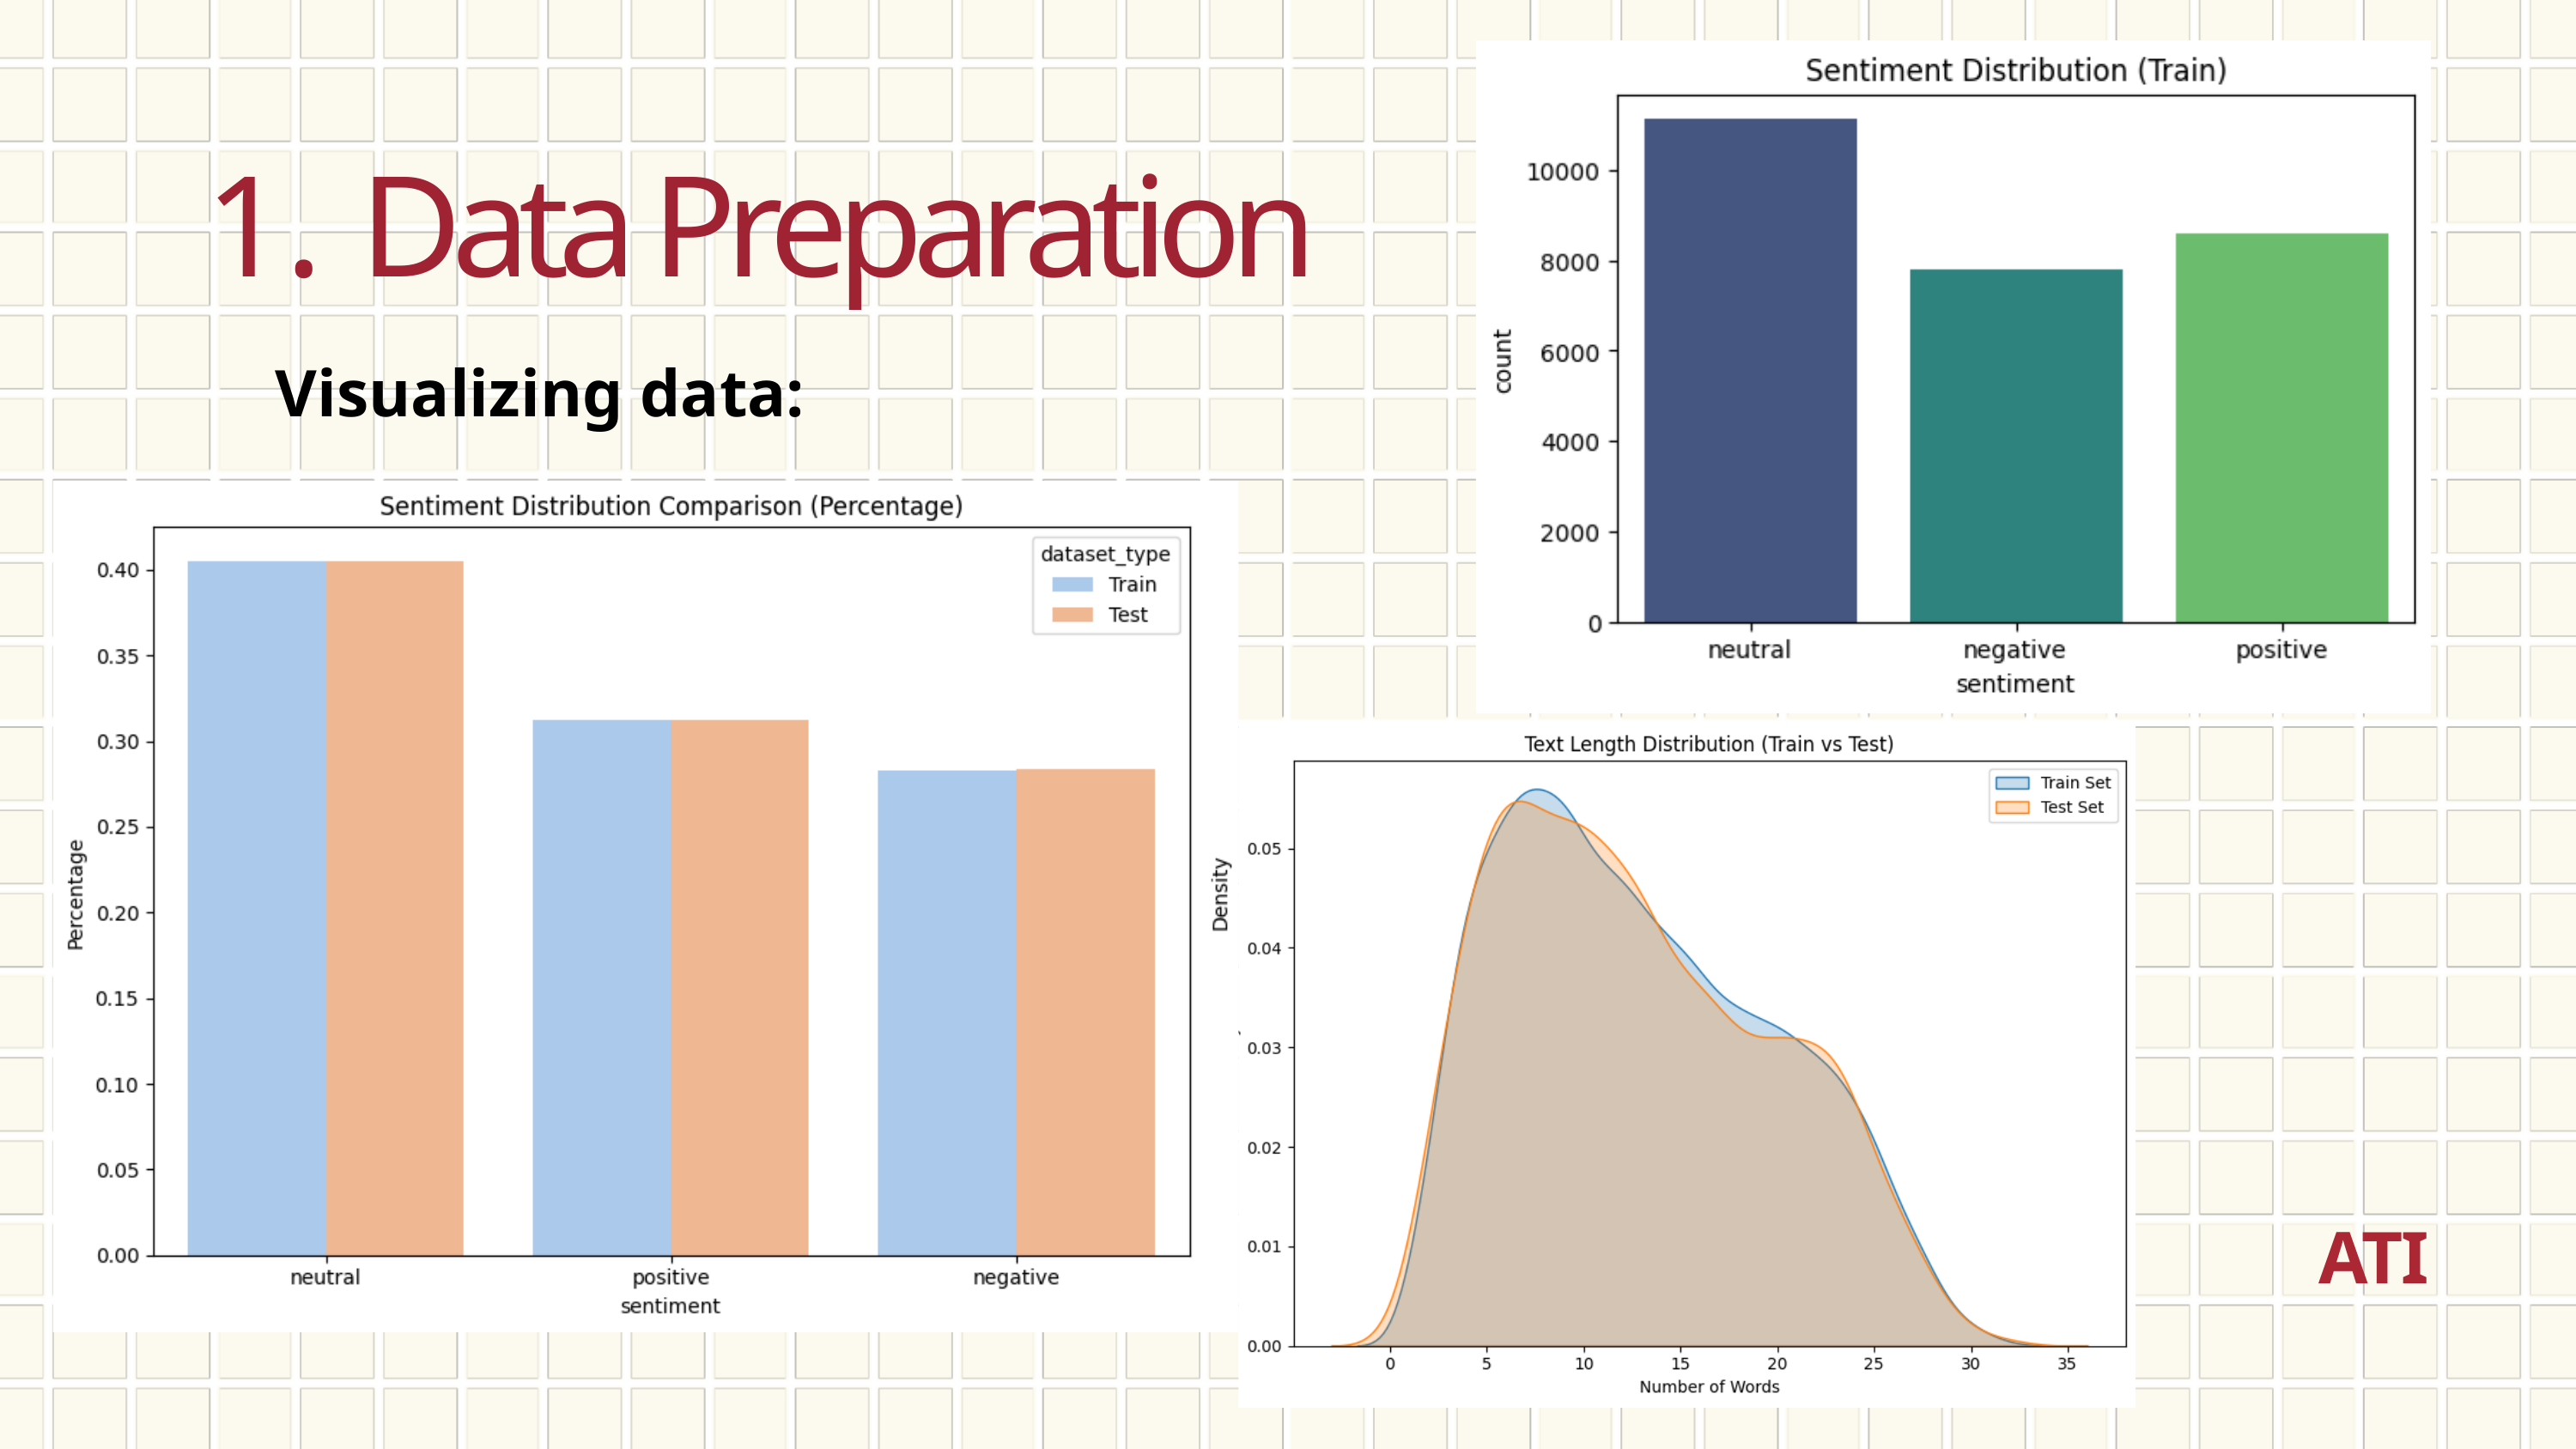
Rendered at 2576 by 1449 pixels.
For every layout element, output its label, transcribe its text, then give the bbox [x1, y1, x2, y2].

text_box [1238, 724, 2136, 1408]
text_box Data Preparation [87, 165, 1675, 305]
text_box ATI [2318, 1216, 2432, 1298]
text_box [1475, 40, 2432, 713]
text_box Visualizing data: [275, 355, 1131, 430]
text_box [52, 481, 1239, 1332]
text_box [0, 0, 2576, 1449]
